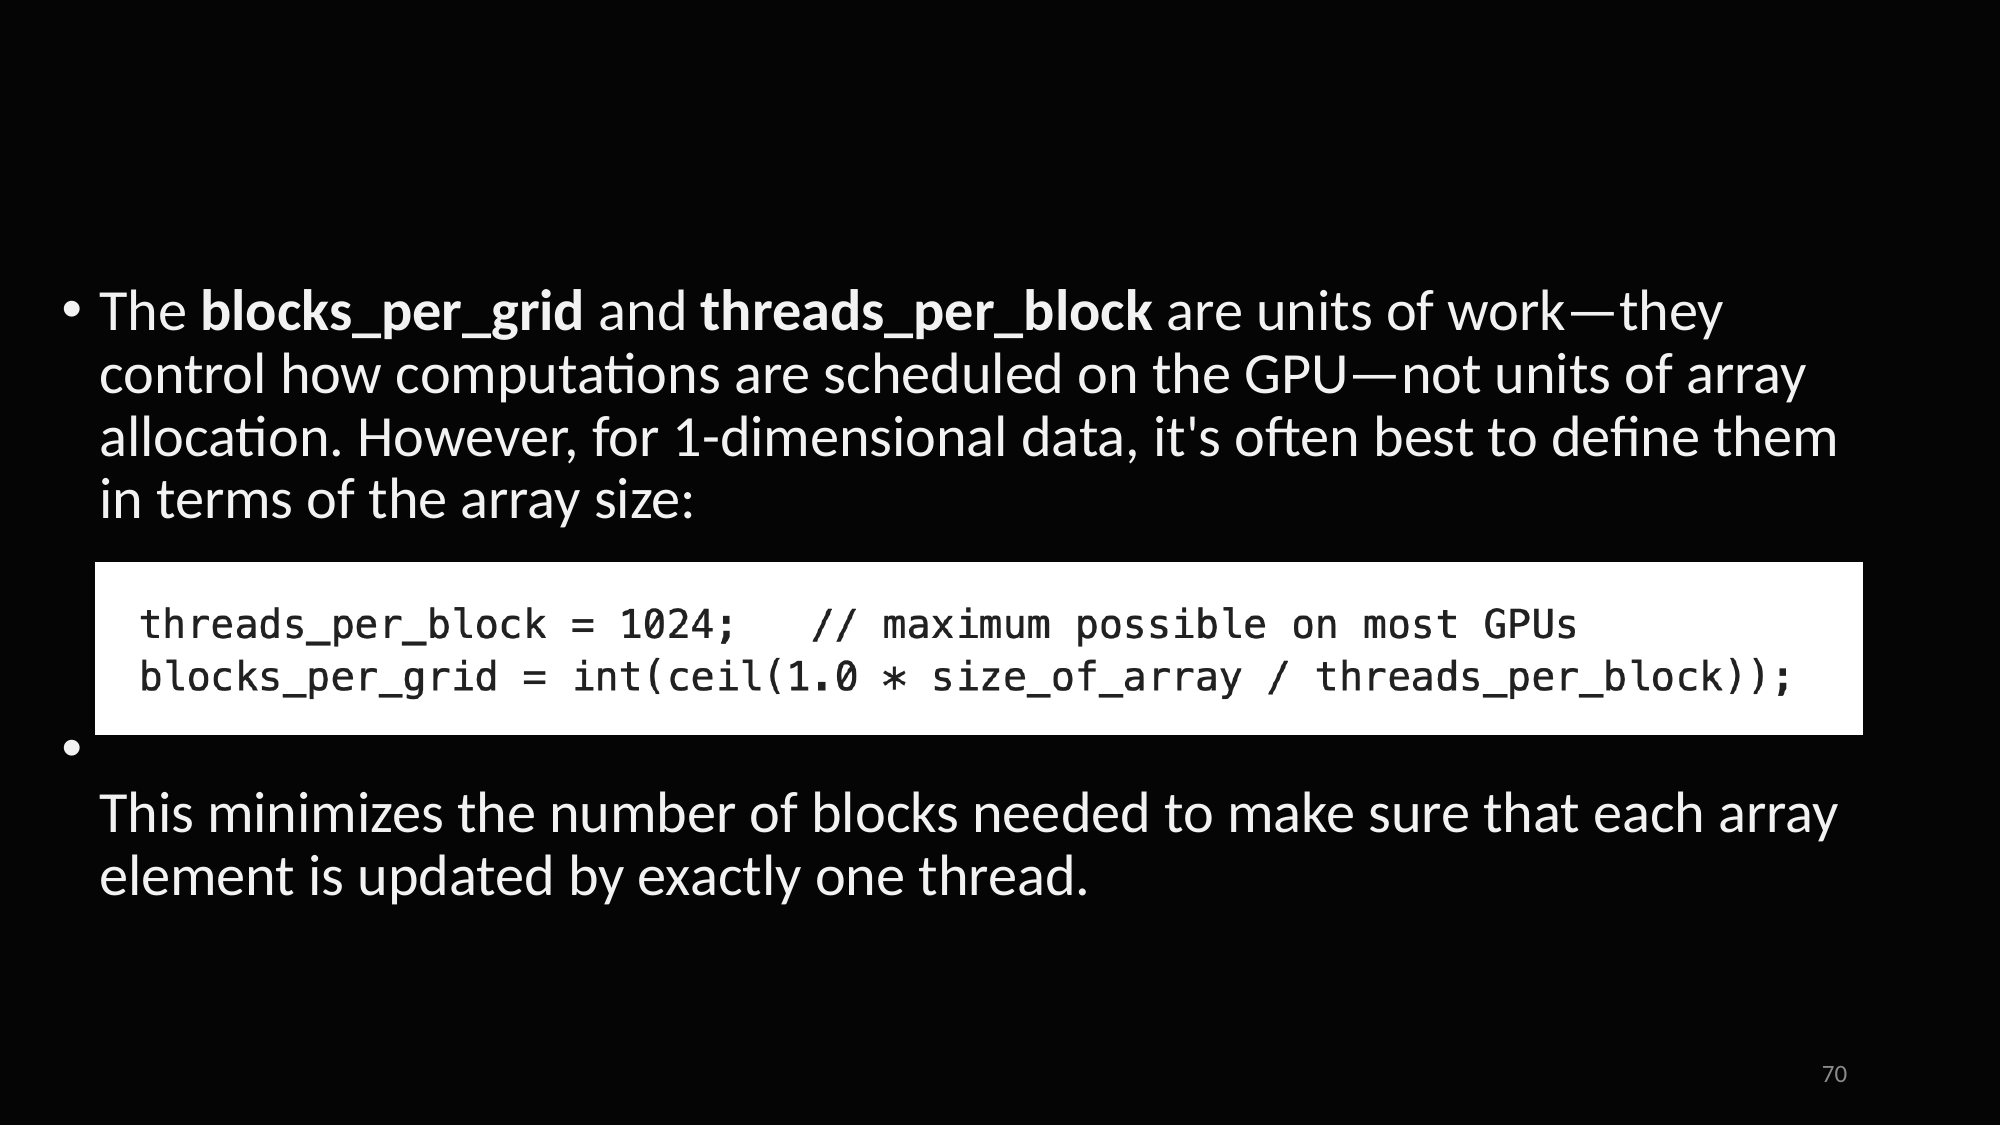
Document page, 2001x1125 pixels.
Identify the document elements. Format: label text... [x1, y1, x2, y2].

slide_number 70 [1412, 1042, 1863, 1103]
list The blocks_per_grid and threads_per_block are units of work—they control how computations are scheduled on the GPU—not units of array allocation. However, for 1-dimensional data, it's often best to define them in terms of the array size: This minimizes the number of blocks needed to make sure that each array element is updated by exactly one thread. [46, 272, 1863, 1014]
picture [95, 562, 1863, 735]
